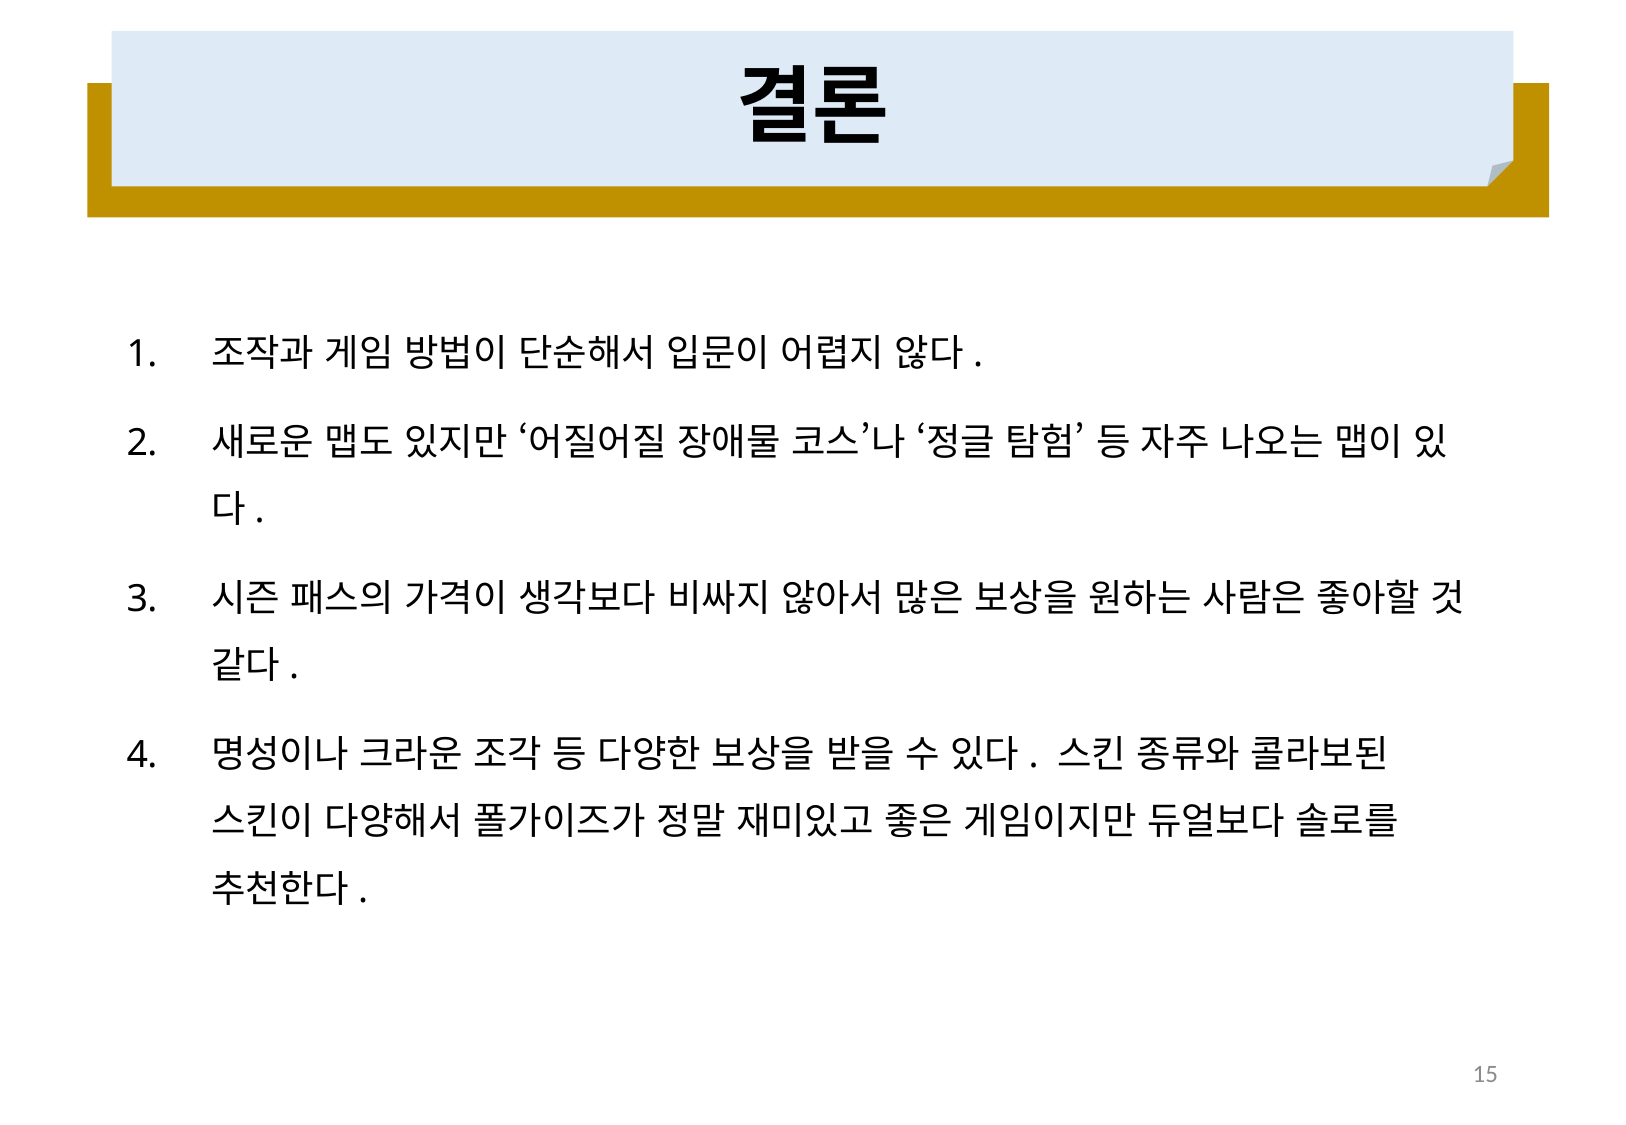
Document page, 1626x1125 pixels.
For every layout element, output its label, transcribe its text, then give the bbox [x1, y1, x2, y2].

list 조작과 게임 방법이 단순해서 입문이 어렵지 않다. 새로운 맵도 있지만 ‘어질어질 장애물 코스’나 ‘정글 탐험’ 등 자주 나오는 맵이 있다. 시즌 패스의 가격이 생각보다 비싸지 않아서 많은 보상을 원하는 사람은 좋아할 것 같다. 명성이나 크라운 조각 등 다양한 보상을 받을 수 있다. 스킨 종류와 콜라보된 스킨이 다양해서 폴가이즈가 정말 재미있고 좋은 게임이지만 듀얼보다 솔로를 추천한다. [111, 299, 1514, 1014]
slide_number 15 [1147, 1042, 1514, 1103]
title 결론 [111, 0, 1514, 218]
